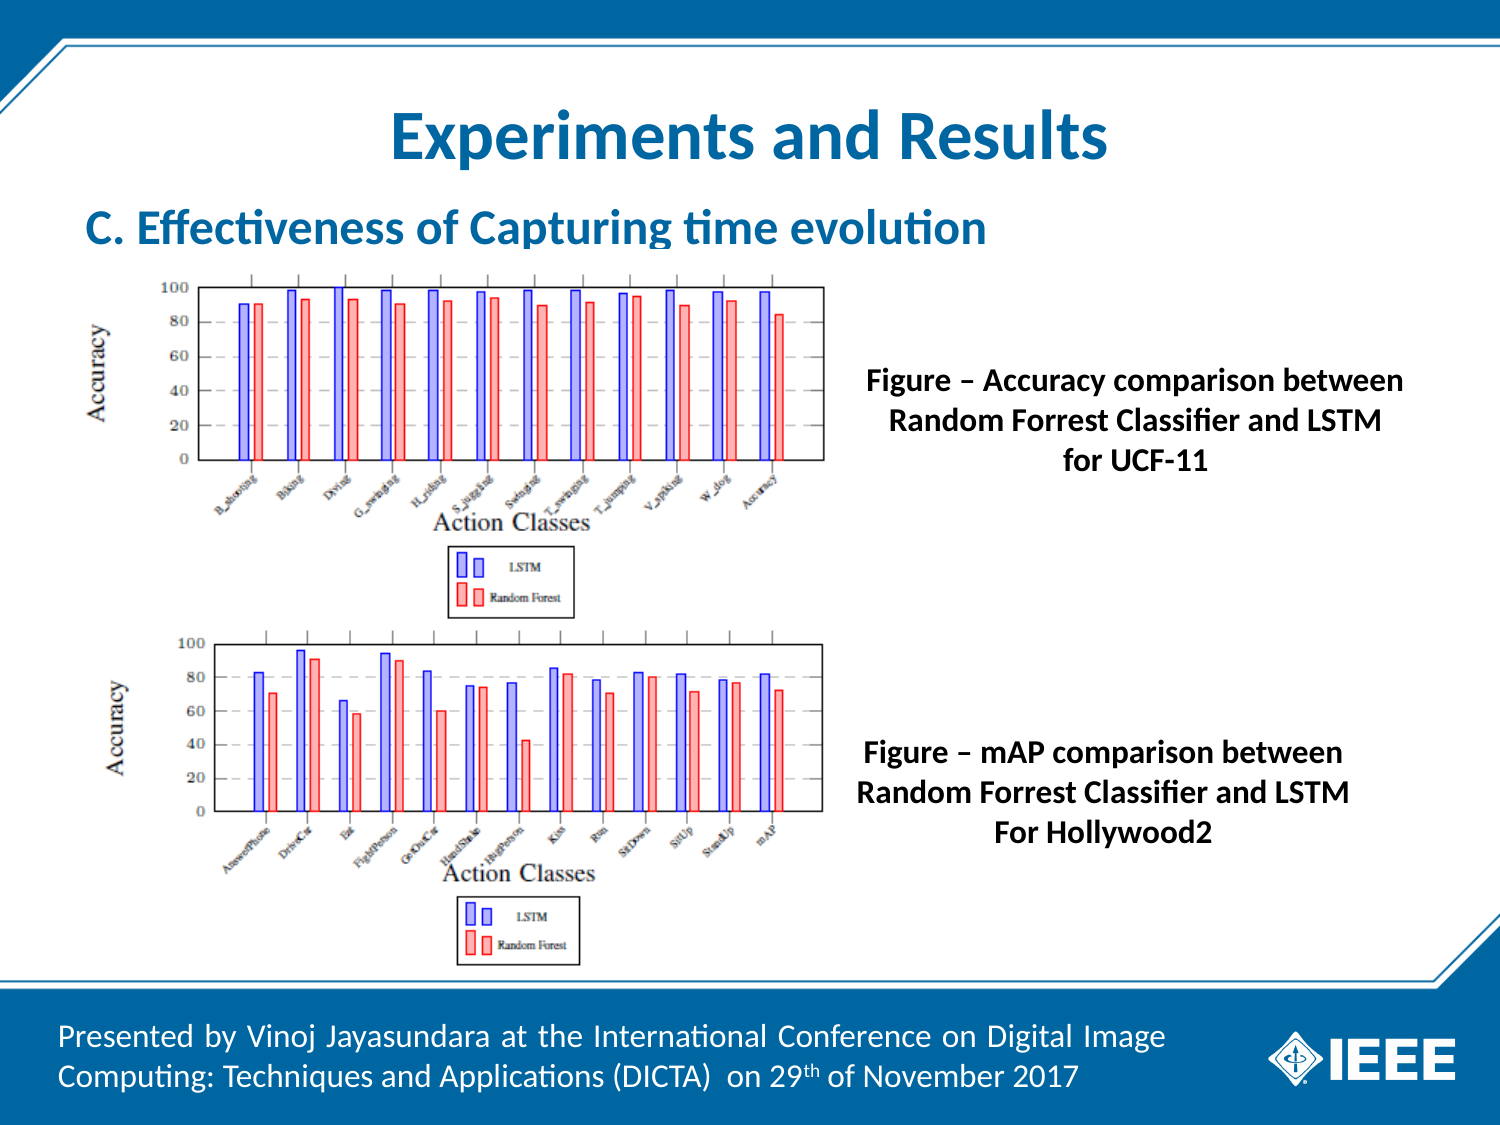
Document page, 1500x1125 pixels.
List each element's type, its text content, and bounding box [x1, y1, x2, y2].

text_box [74, 249, 1426, 628]
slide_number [42, 1024, 1183, 1085]
text_box C. Effectiveness of Capturing time evolution [70, 201, 1150, 263]
picture [0, 0, 1500, 115]
picture [0, 913, 1500, 1125]
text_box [95, 619, 1394, 979]
title Experiments and Results [103, 81, 1397, 183]
